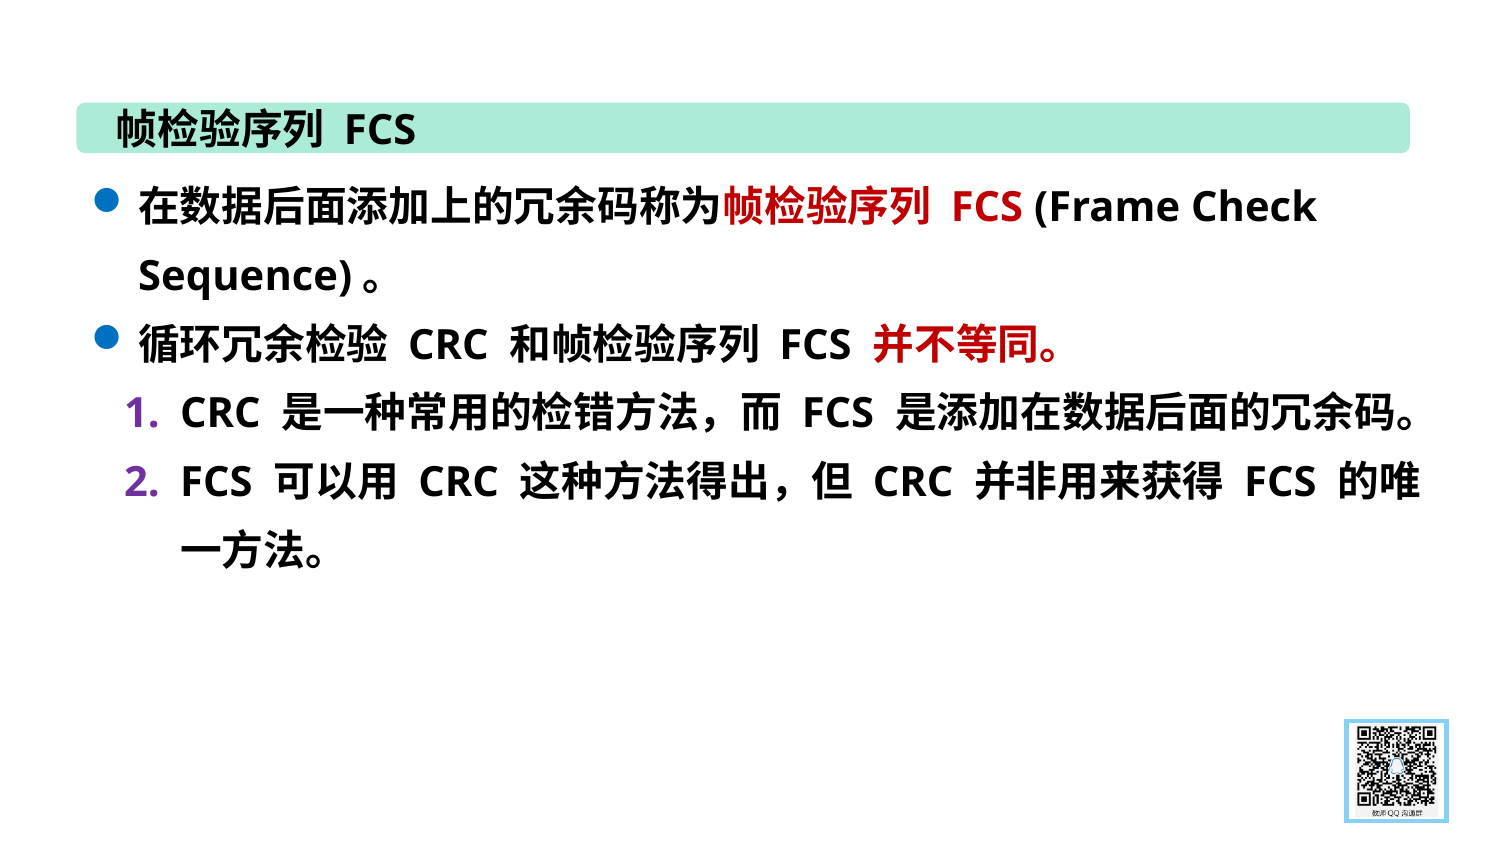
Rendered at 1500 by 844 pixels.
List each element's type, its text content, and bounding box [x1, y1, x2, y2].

text_box 帧检验序列 FCS [100, 95, 432, 153]
text_box [76, 102, 100, 153]
picture [1355, 724, 1438, 817]
text_box 在数据后面添加上的冗余码称为帧检验序列 FCS (Frame Check Sequence)。 循环冗余检验 CRC 和帧检验序列 FCS 并不等同。 CRC 是一种常用的检错方法，而 FCS 是添加在数据后面的冗余码。 FCS 可以用 CRC 这种方法得出，但 CRC 并非用来获得 FCS 的唯一方法。 [76, 153, 1439, 582]
text_box [432, 102, 1411, 153]
